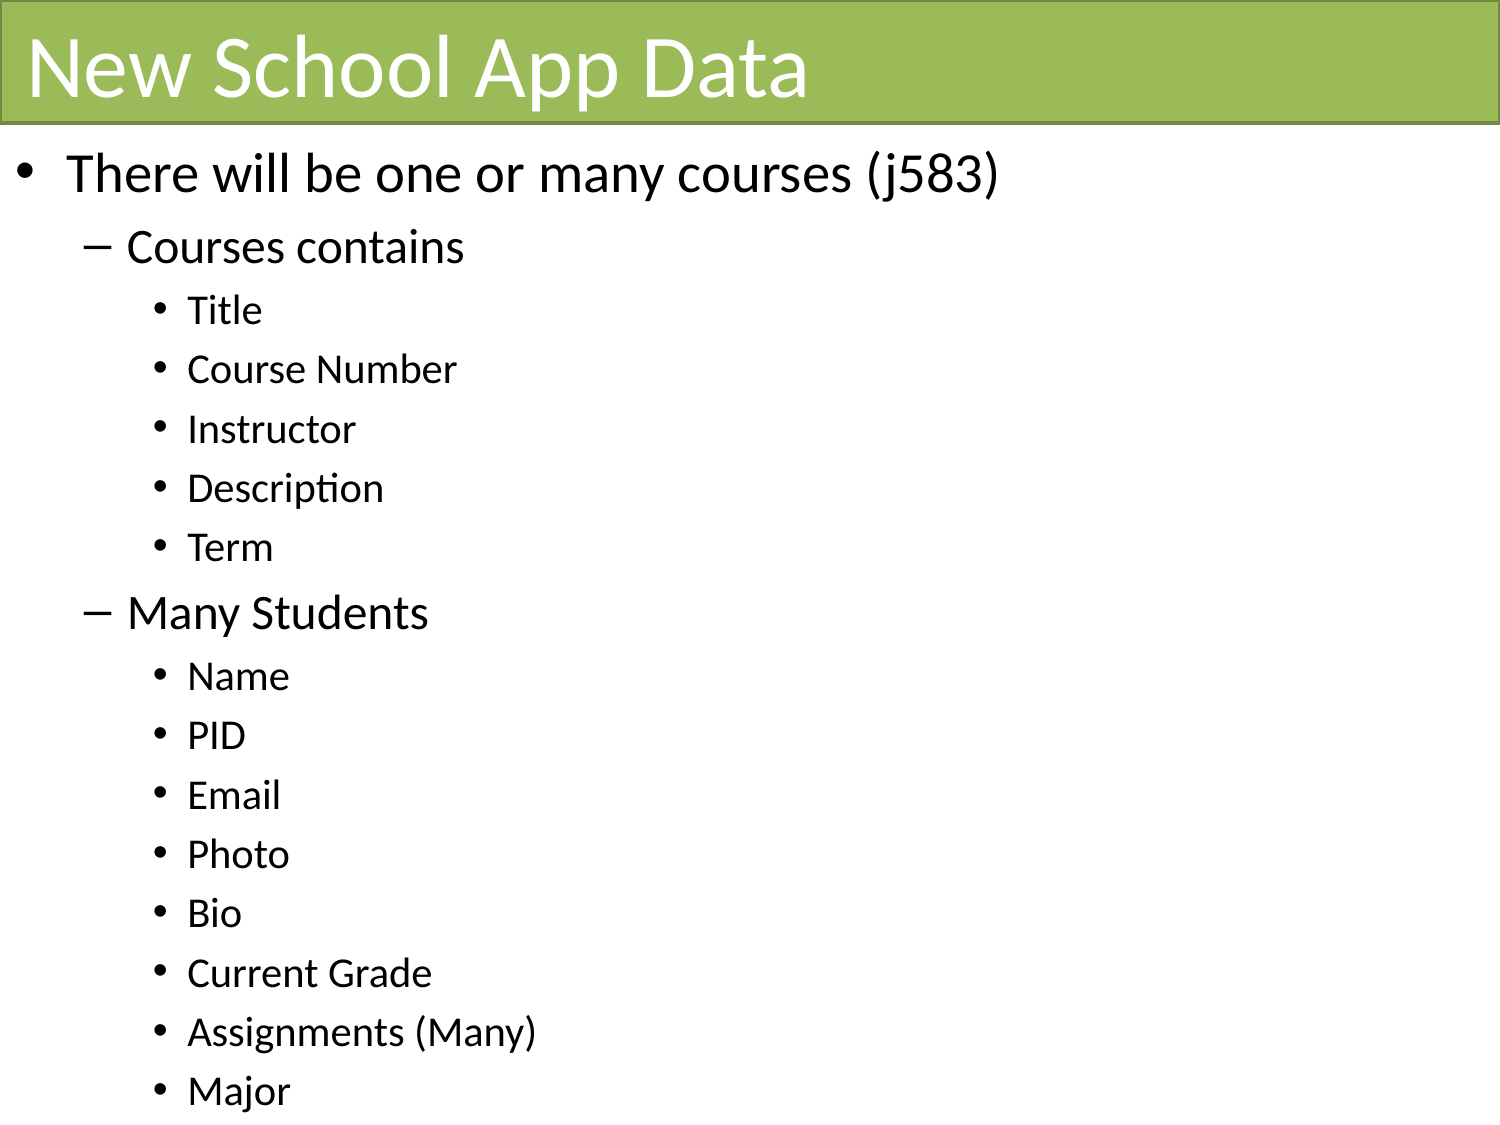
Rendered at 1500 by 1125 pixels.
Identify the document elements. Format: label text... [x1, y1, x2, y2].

title New School App Data [11, 0, 1362, 124]
text_box [0, 0, 1500, 125]
list There will be one or many courses (j583) Courses contains Title Course Number Instructor Description Term Many Students Name PID Email Photo Bio Current Grade Assignments (Many) Major [0, 128, 1500, 1125]
